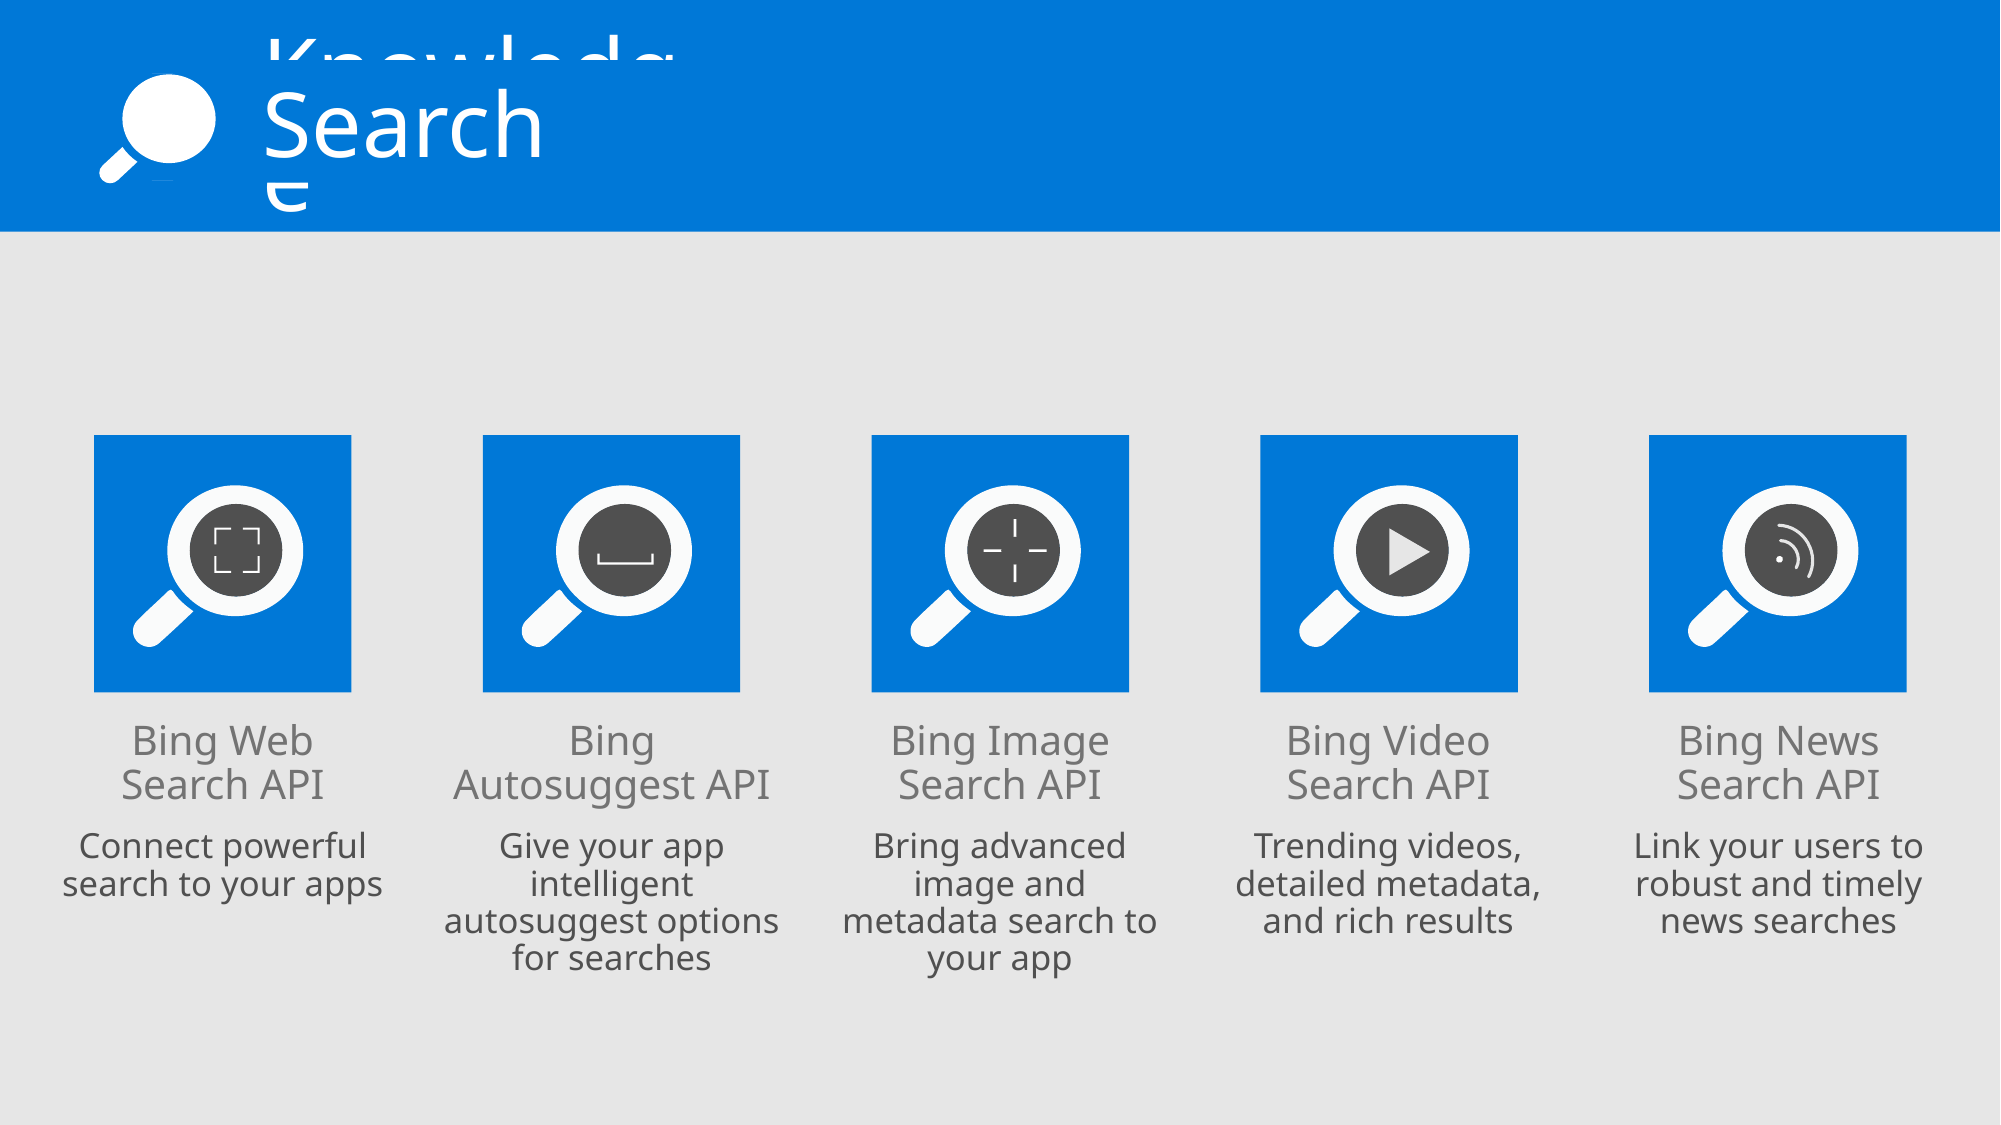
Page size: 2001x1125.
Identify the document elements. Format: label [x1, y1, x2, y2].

text_box [417, 695, 805, 951]
text_box [871, 434, 1130, 693]
text_box [1601, 695, 1956, 951]
text_box [1648, 434, 1907, 693]
text_box [0, 0, 2000, 232]
text_box [805, 695, 1195, 951]
text_box [93, 434, 352, 693]
text_box [1211, 695, 1566, 951]
text_box [482, 434, 741, 693]
text_box [1260, 434, 1519, 693]
text_box [45, 695, 400, 913]
text_box [61, 59, 719, 185]
